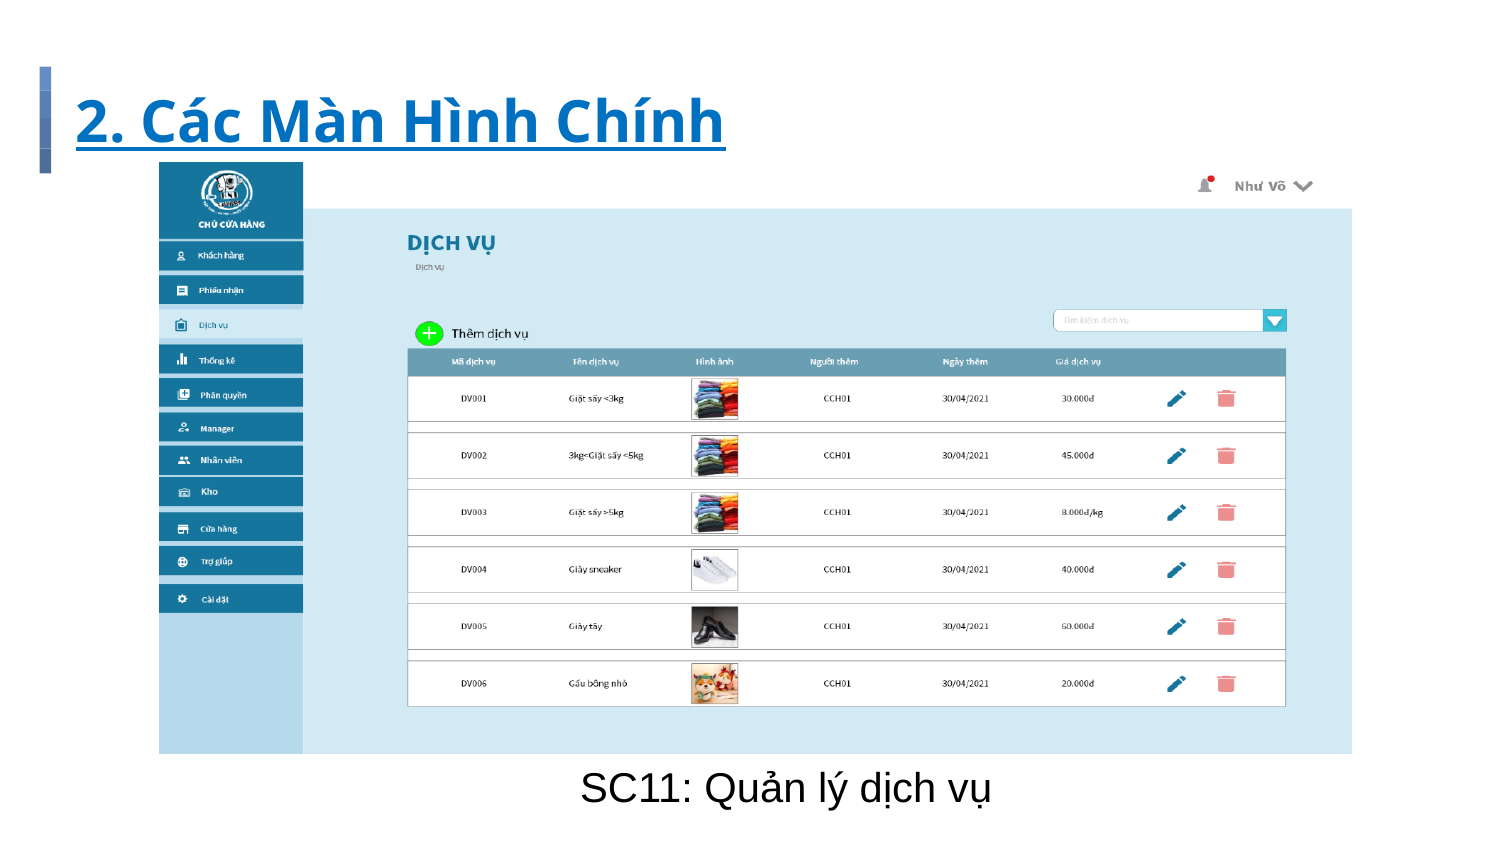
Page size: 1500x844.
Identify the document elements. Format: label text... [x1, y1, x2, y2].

picture [159, 162, 1353, 754]
text_box SC11: Quản lý dịch vụ [565, 762, 1025, 818]
title 2. Các Màn Hình Chính [60, 69, 1449, 163]
